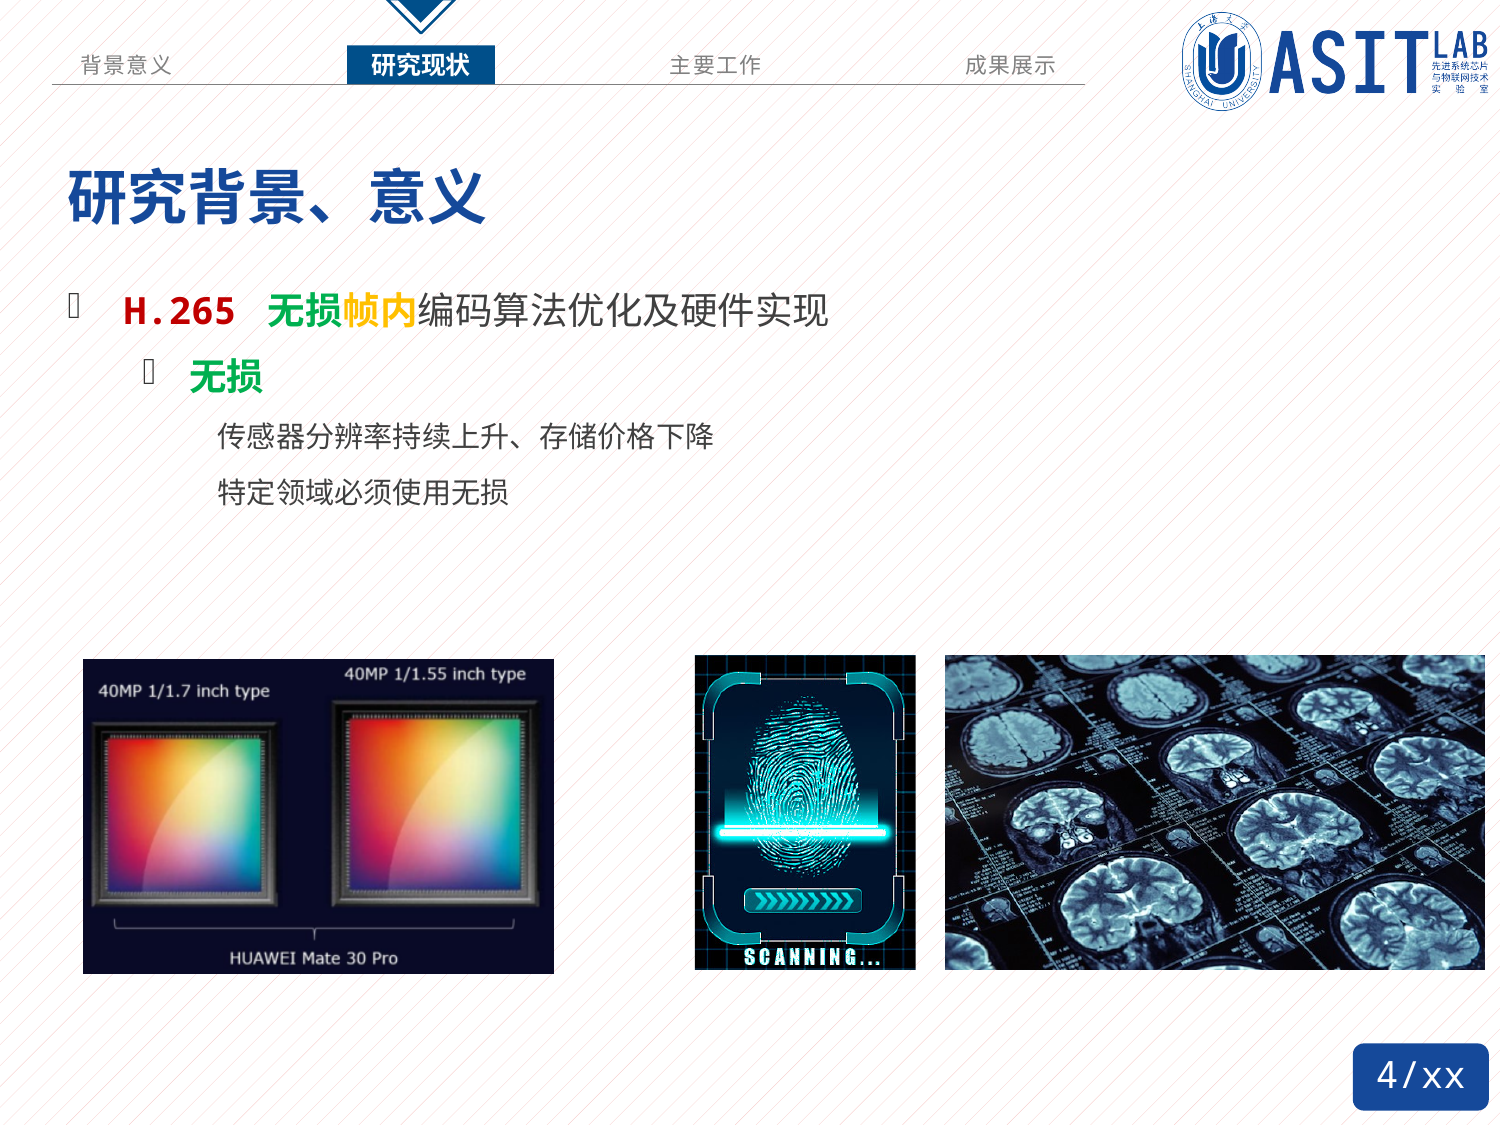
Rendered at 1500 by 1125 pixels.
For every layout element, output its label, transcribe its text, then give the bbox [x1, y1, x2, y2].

title 研究背景、意义 [52, 152, 1444, 240]
picture [694, 676, 708, 695]
picture [694, 655, 916, 970]
picture [694, 794, 706, 811]
picture [1181, 10, 1263, 113]
list H.265 无损帧内编码算法优化及硬件实现 无损 传感器分辨率持续上升、存储价格下降 特定领域必须使用无损 [52, 279, 1444, 1027]
picture [694, 655, 706, 673]
picture [694, 814, 706, 849]
picture [945, 655, 1486, 970]
picture [694, 951, 706, 970]
picture [82, 659, 555, 974]
